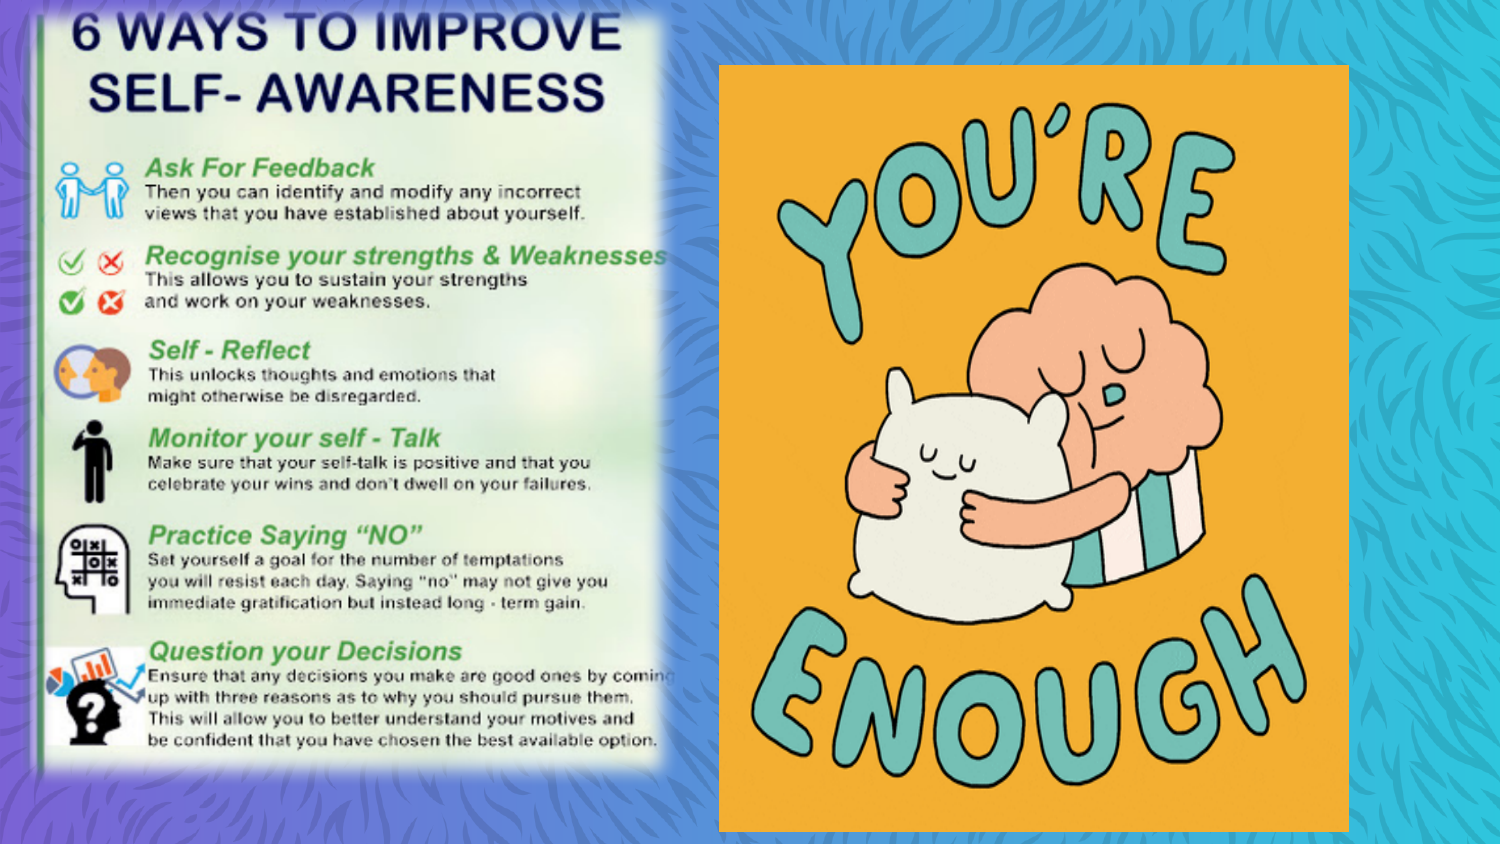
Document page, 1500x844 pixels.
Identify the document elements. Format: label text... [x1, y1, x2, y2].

slide_number 34 [705, 766, 713, 832]
picture [0, 0, 1500, 844]
